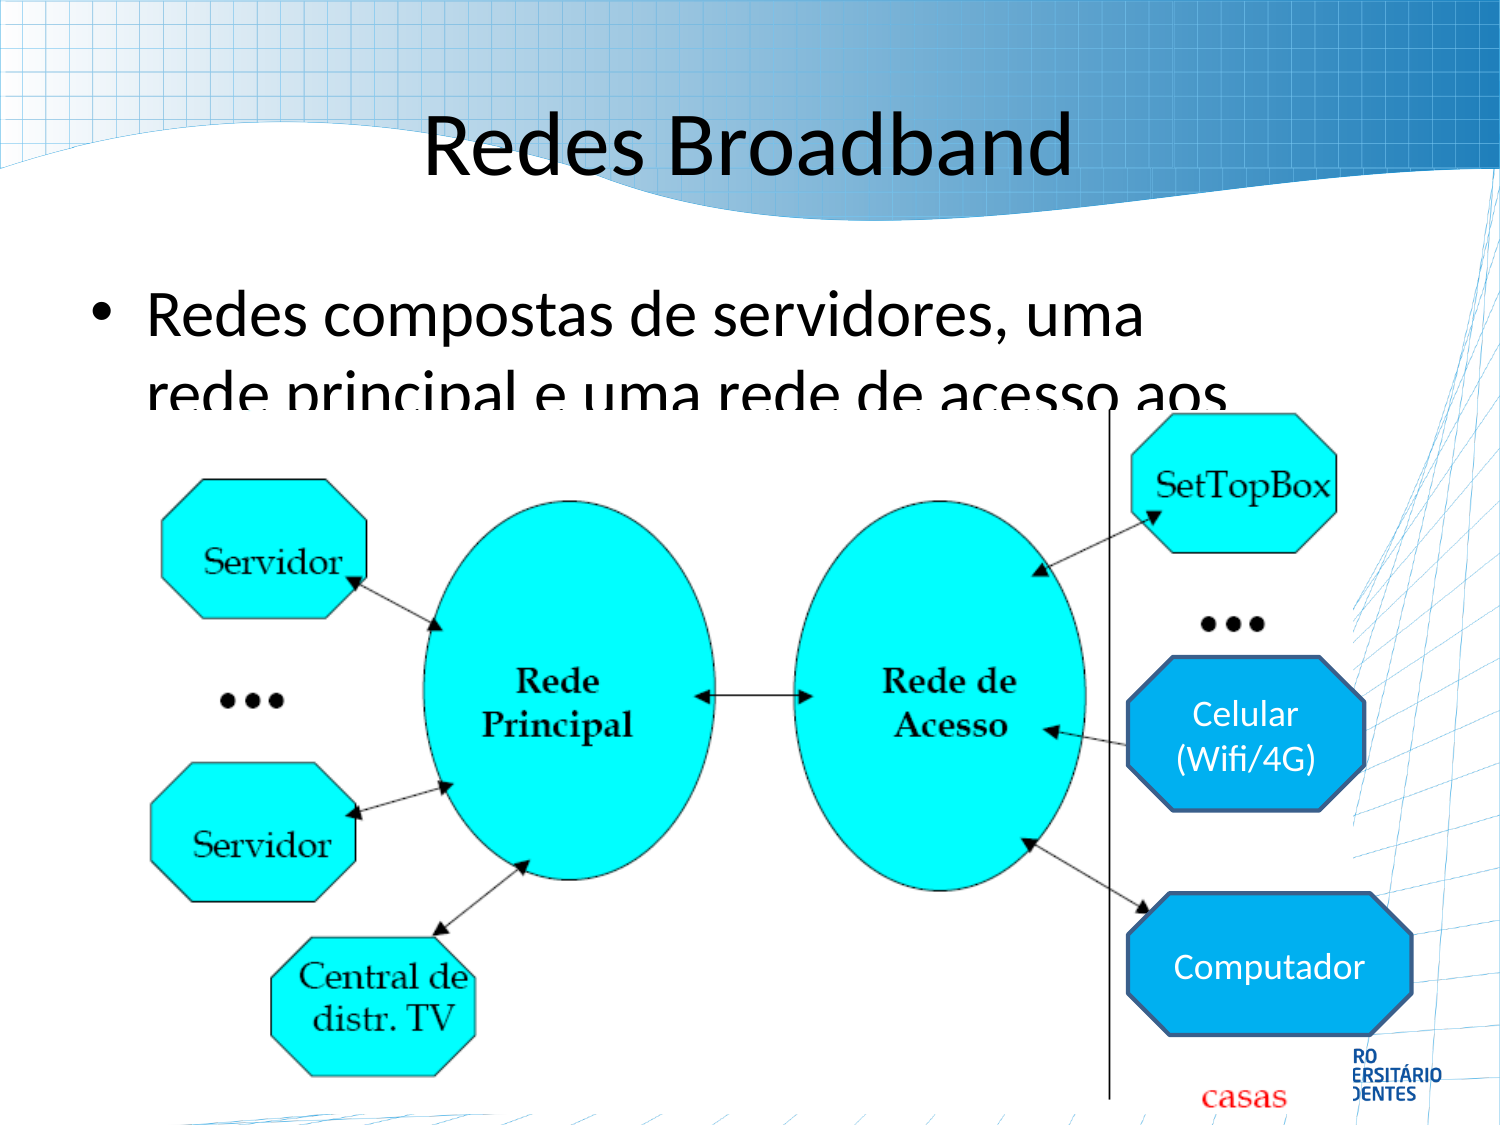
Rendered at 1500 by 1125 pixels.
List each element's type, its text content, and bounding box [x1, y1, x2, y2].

title Redes Broadband [74, 44, 1426, 233]
picture [0, 0, 1500, 1125]
text_box Computador [1358, 891, 1414, 1038]
list Redes compostas de servidores, uma rede principal e uma rede de acesso aos clientes [74, 262, 1301, 1063]
text_box Celular (Wifi/4G) [1358, 692, 1367, 775]
